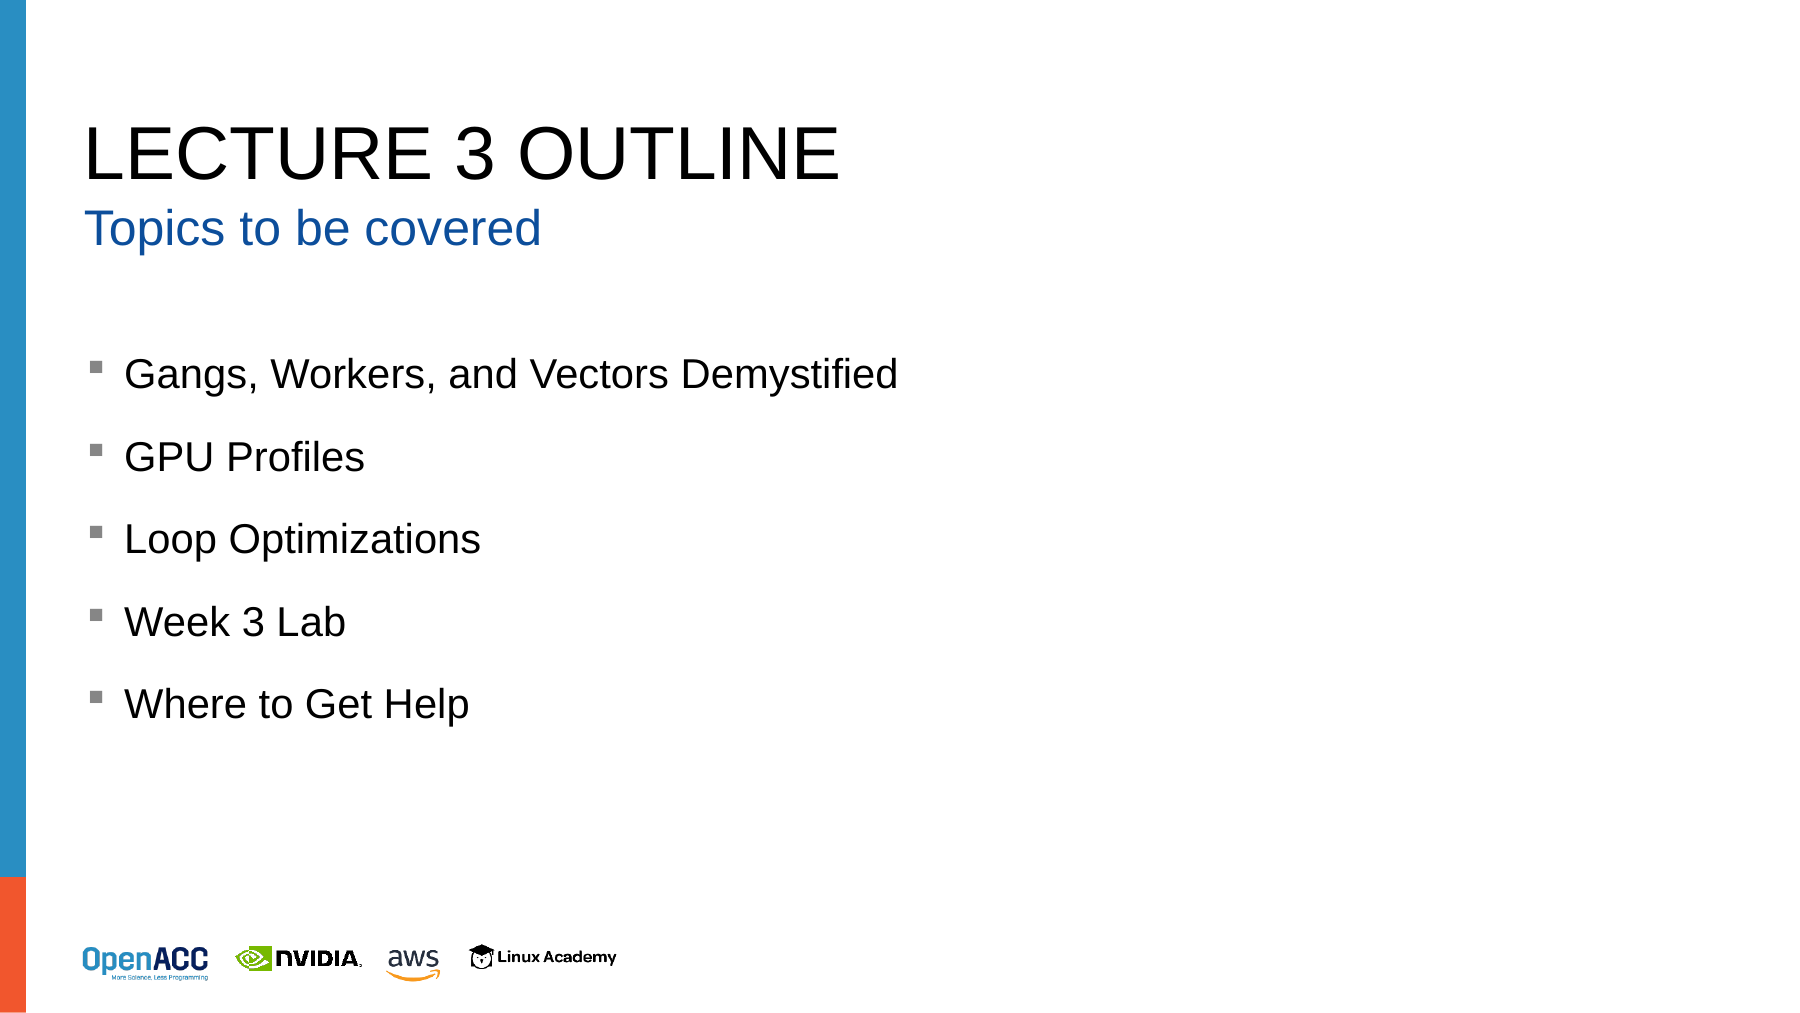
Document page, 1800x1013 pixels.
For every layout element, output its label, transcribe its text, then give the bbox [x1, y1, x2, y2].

title lecture 3 Outline [68, 106, 1706, 194]
picture [235, 956, 619, 982]
picture [81, 956, 208, 981]
list Topics to be covered [68, 194, 1706, 282]
list Gangs, Workers, and Vectors Demystified GPU Profiles Loop Optimizations Week 3 Lab Where to Get Help [71, 344, 1704, 956]
